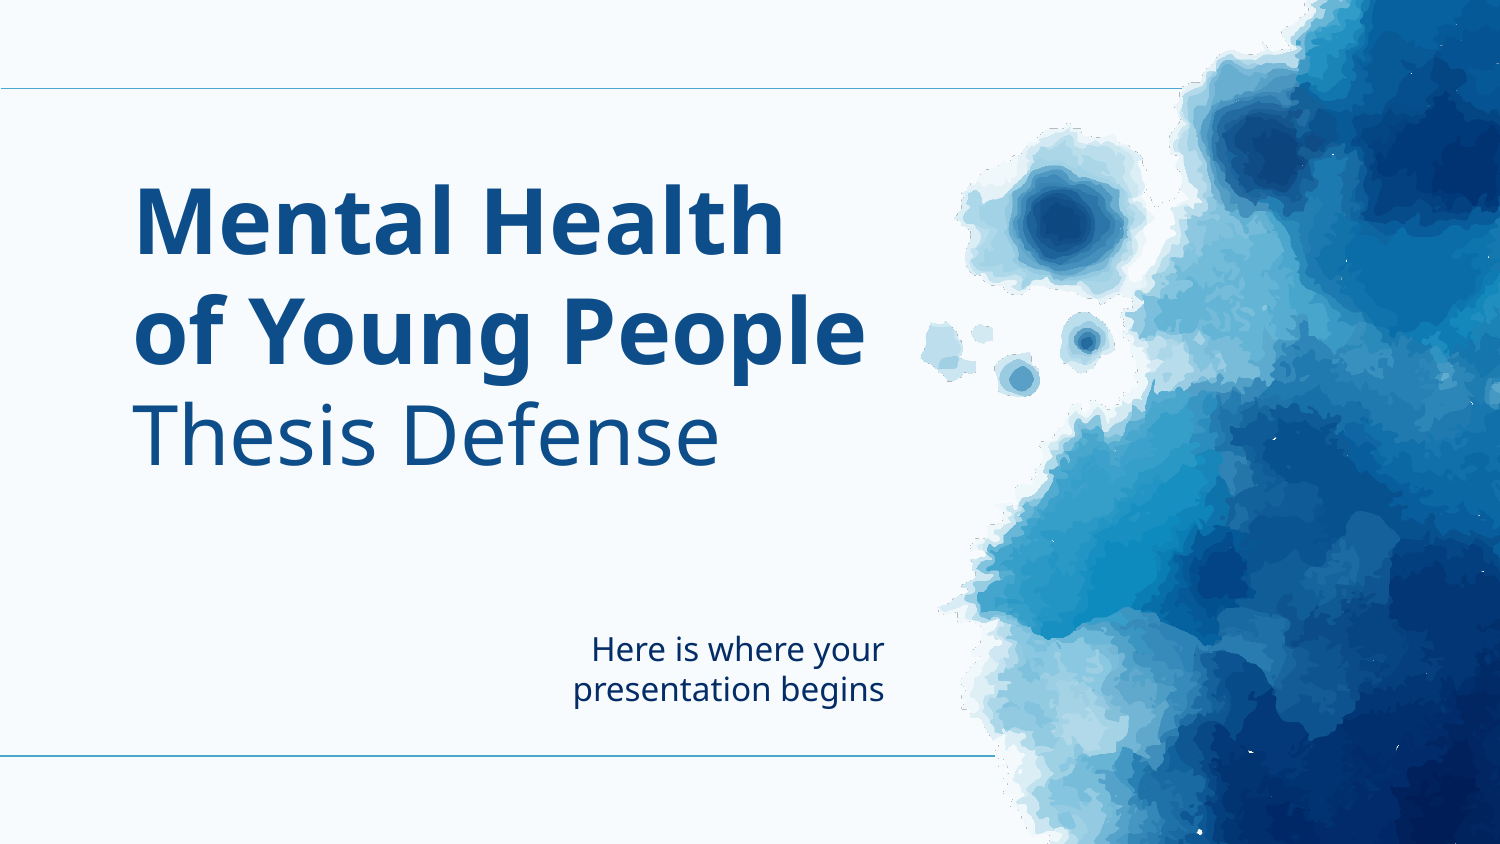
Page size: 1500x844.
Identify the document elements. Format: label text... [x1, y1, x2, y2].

picture [920, 0, 1500, 844]
title Mental Health of Young People Thesis Defense [116, 147, 915, 506]
subtitle Here is where your presentation begins [536, 611, 901, 723]
